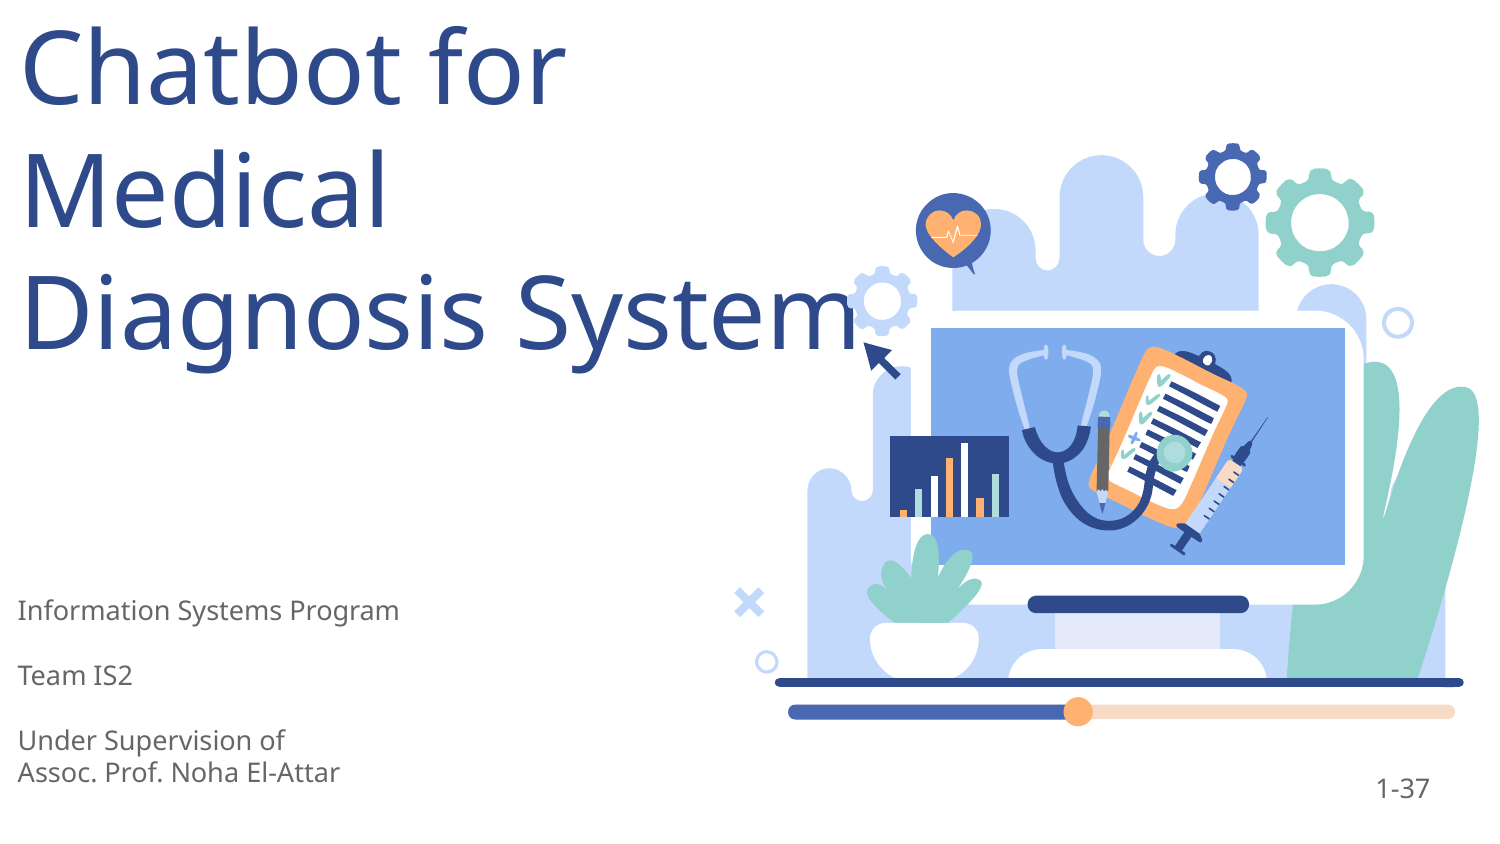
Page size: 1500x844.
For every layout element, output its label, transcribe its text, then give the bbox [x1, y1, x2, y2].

text_box [734, 587, 765, 618]
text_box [773, 142, 1500, 727]
subtitle Information Systems Program Team IS2 Under Supervision of Assoc. Prof. Noha El-Attar [2, 578, 566, 824]
text_box 1-37 [1318, 748, 1488, 826]
title Chatbot for Medical Diagnosis System [4, 17, 889, 385]
